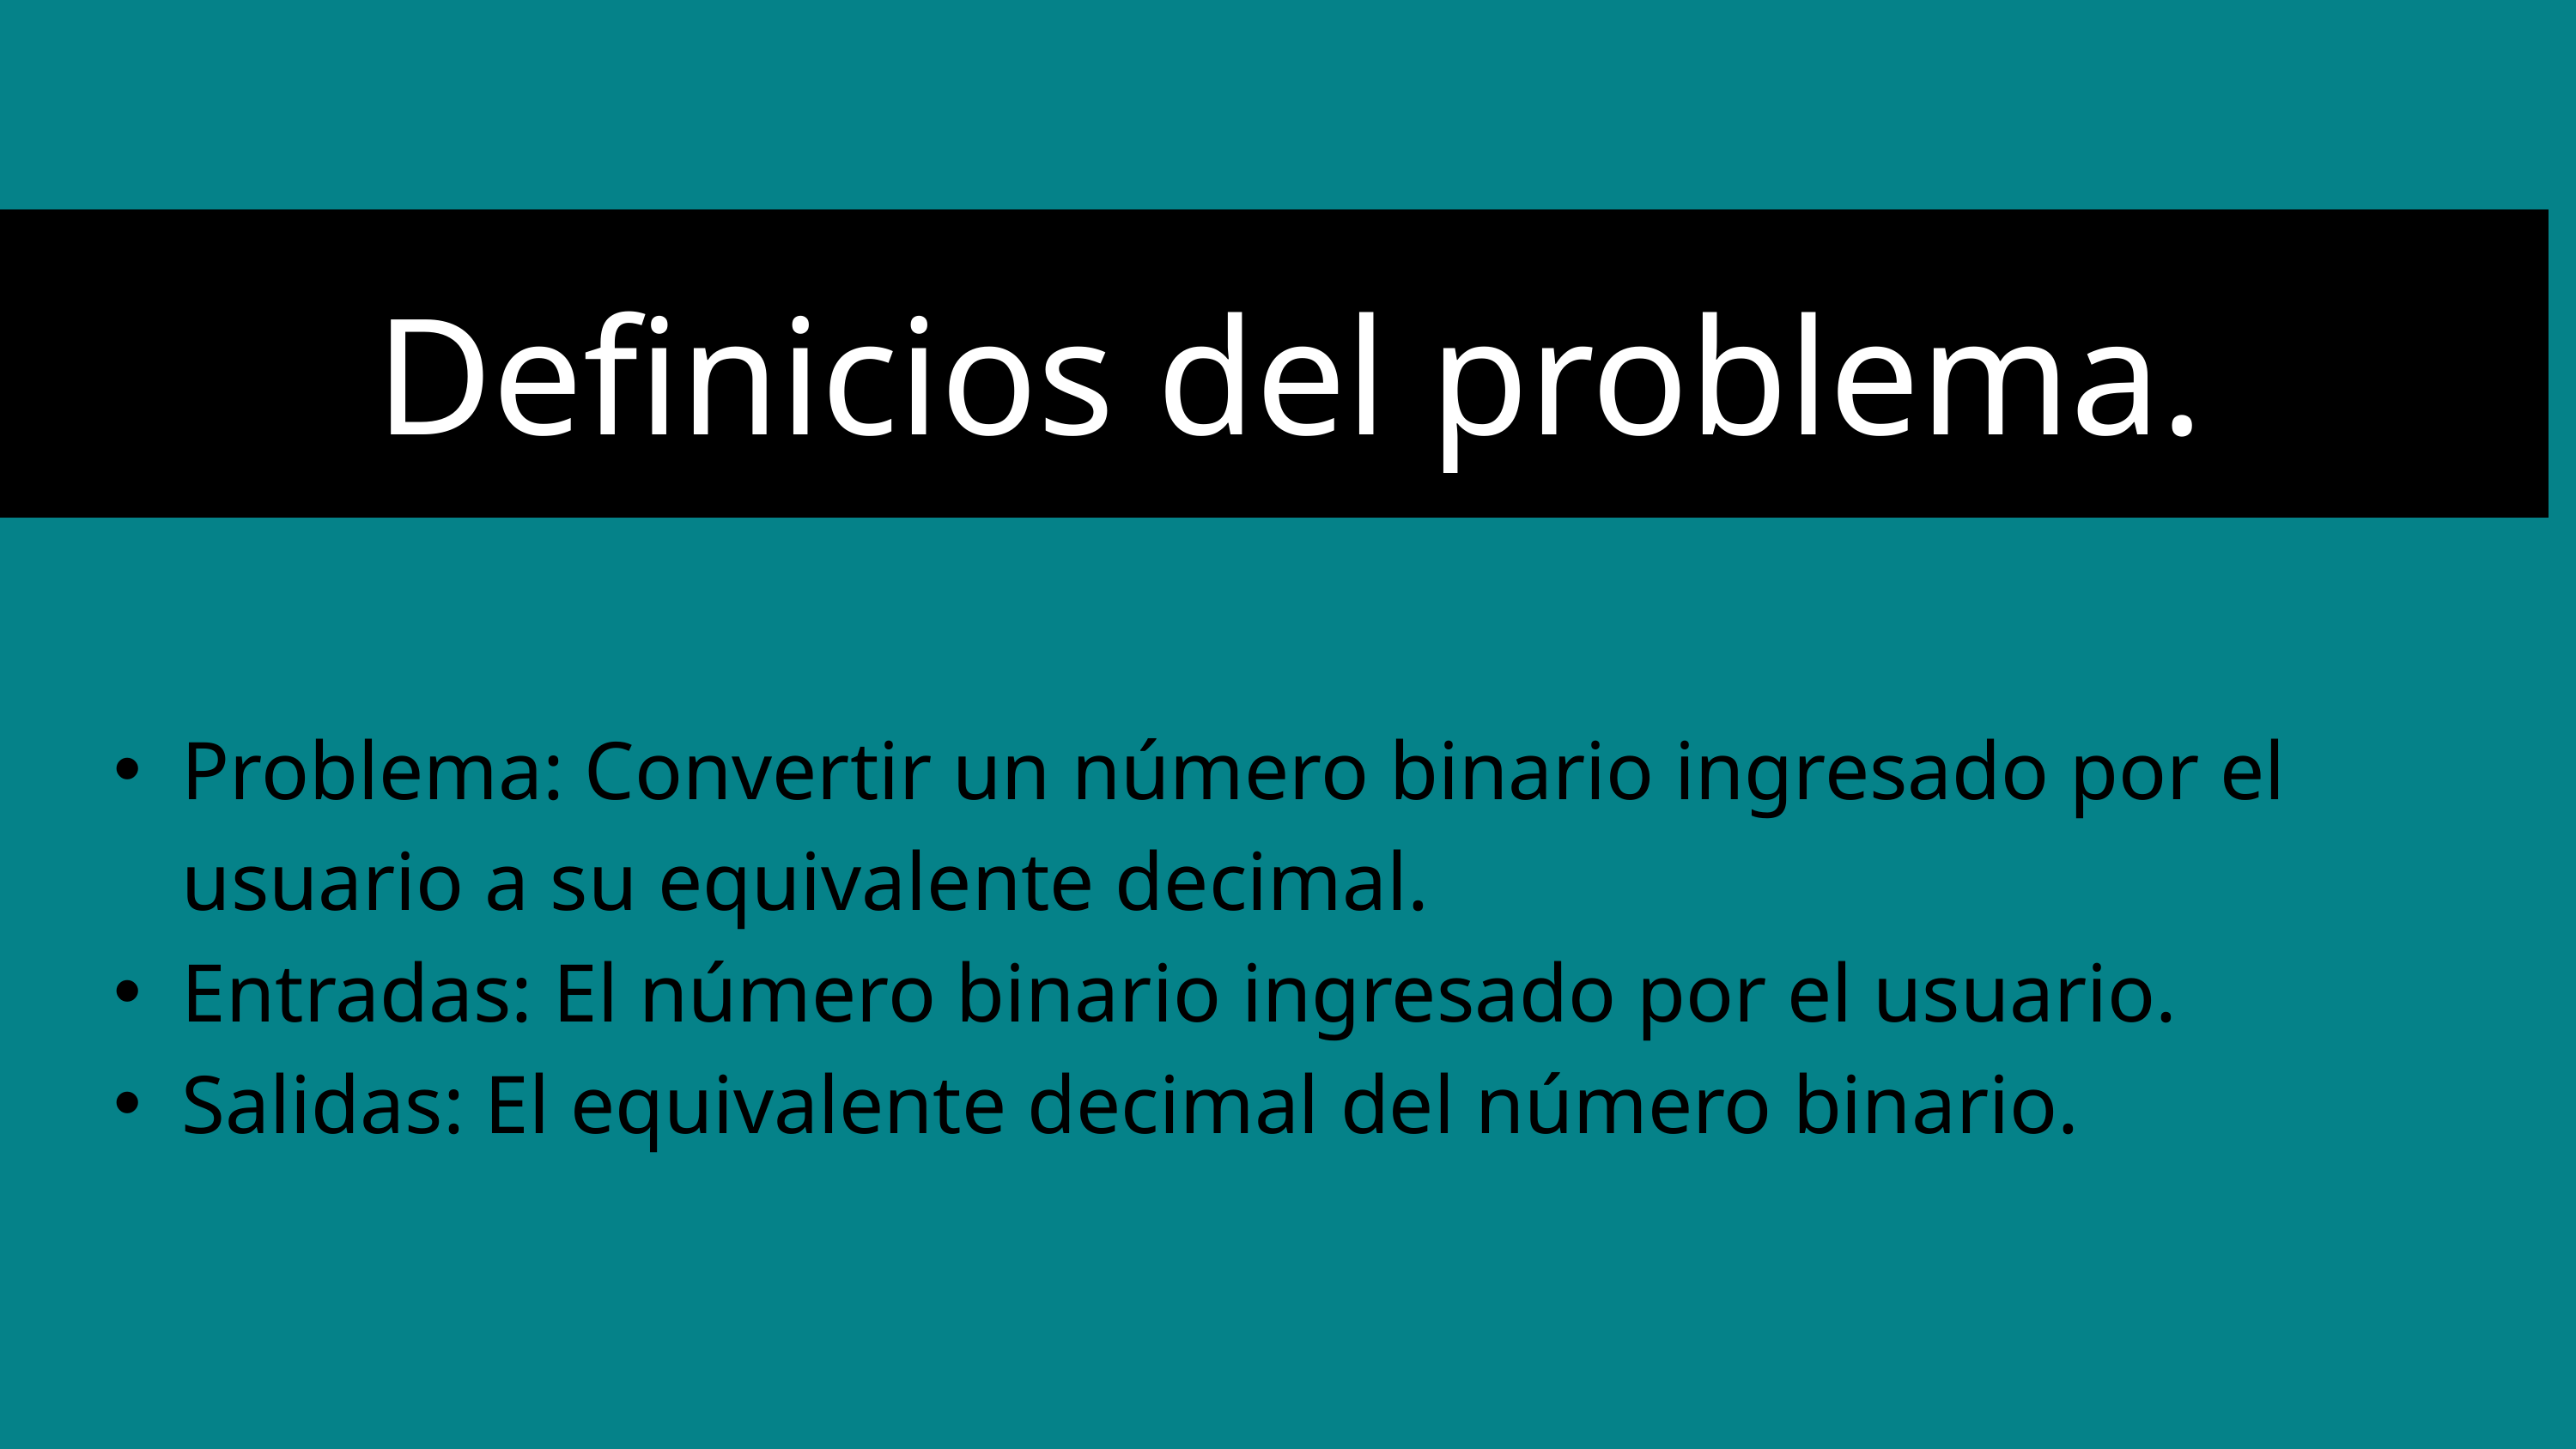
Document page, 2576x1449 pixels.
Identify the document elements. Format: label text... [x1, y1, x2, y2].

text_box Problema: Convertir un número binario ingresado por el usuario a su equivalente decimal. Entradas: El número binario ingresado por el usuario. Salidas: El equivalente decimal del número binario. [1422, 703, 2549, 1261]
text_box Definicios del problema. [330, 241, 1103, 467]
text_box Definicios del problema. [1422, 241, 2251, 467]
text_box Problema: Convertir un número binario ingresado por el usuario a su equivalente decimal. Entradas: El número binario ingresado por el usuario. Salidas: El equivalente decimal del número binario. [46, 703, 1103, 1261]
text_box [1106, 0, 1416, 1449]
